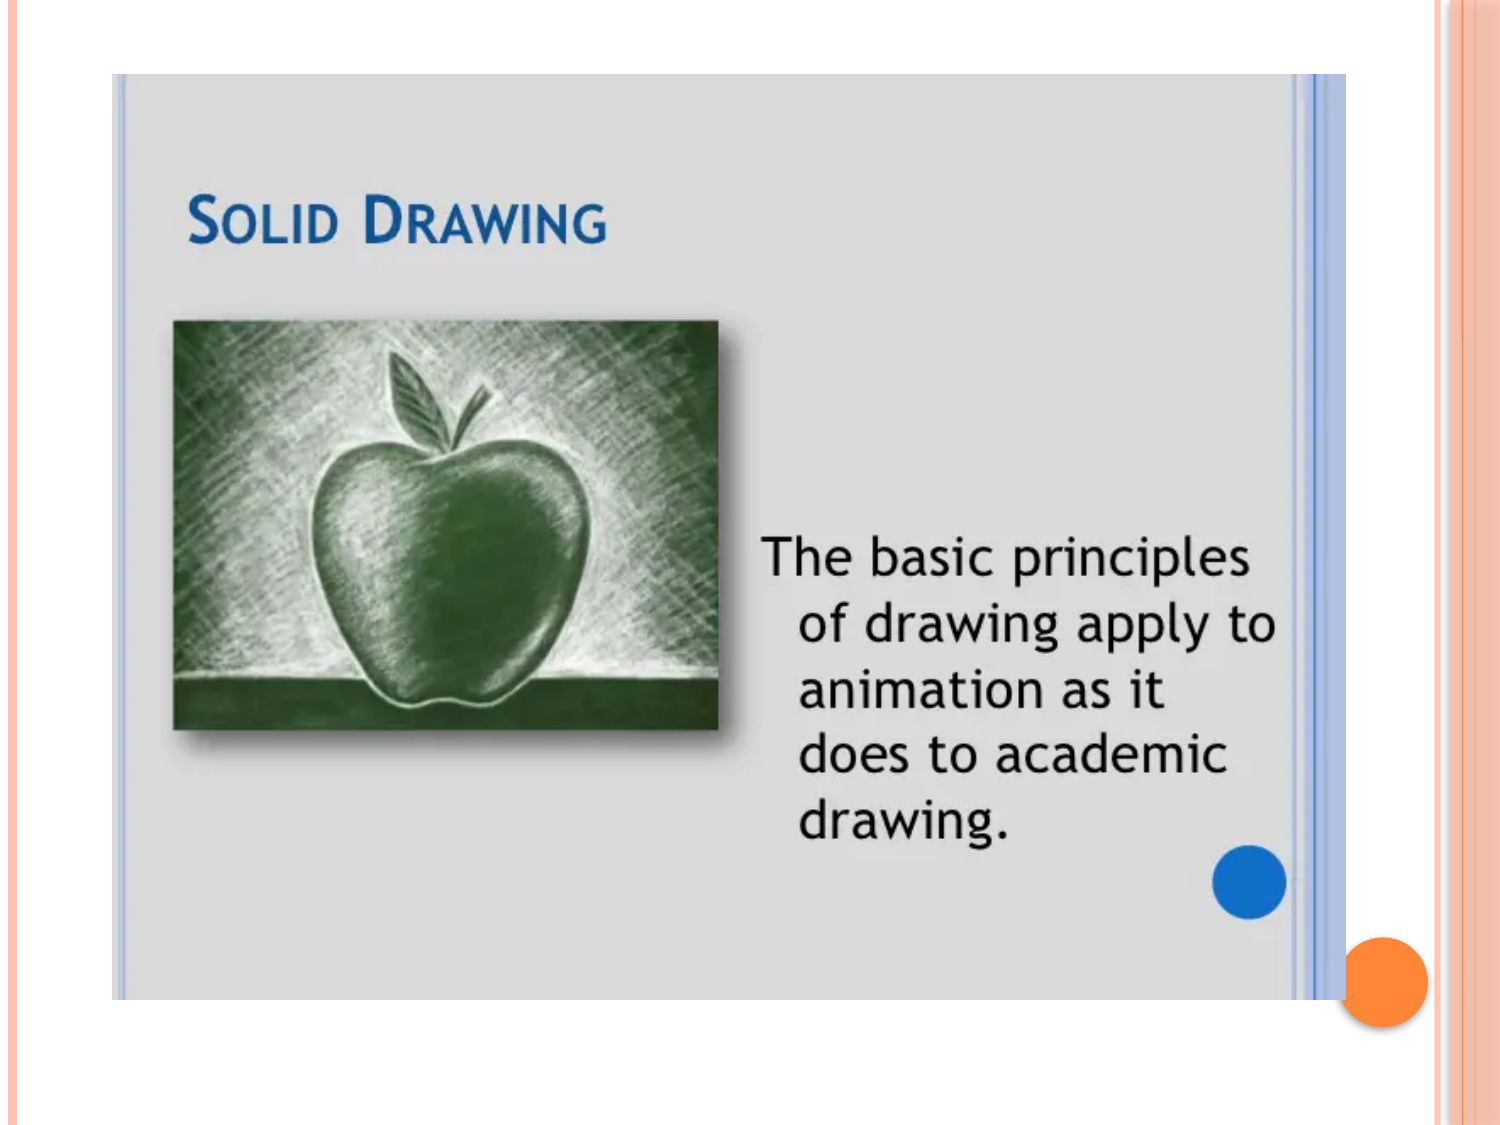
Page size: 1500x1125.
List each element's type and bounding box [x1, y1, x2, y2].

list [111, 74, 1346, 1000]
